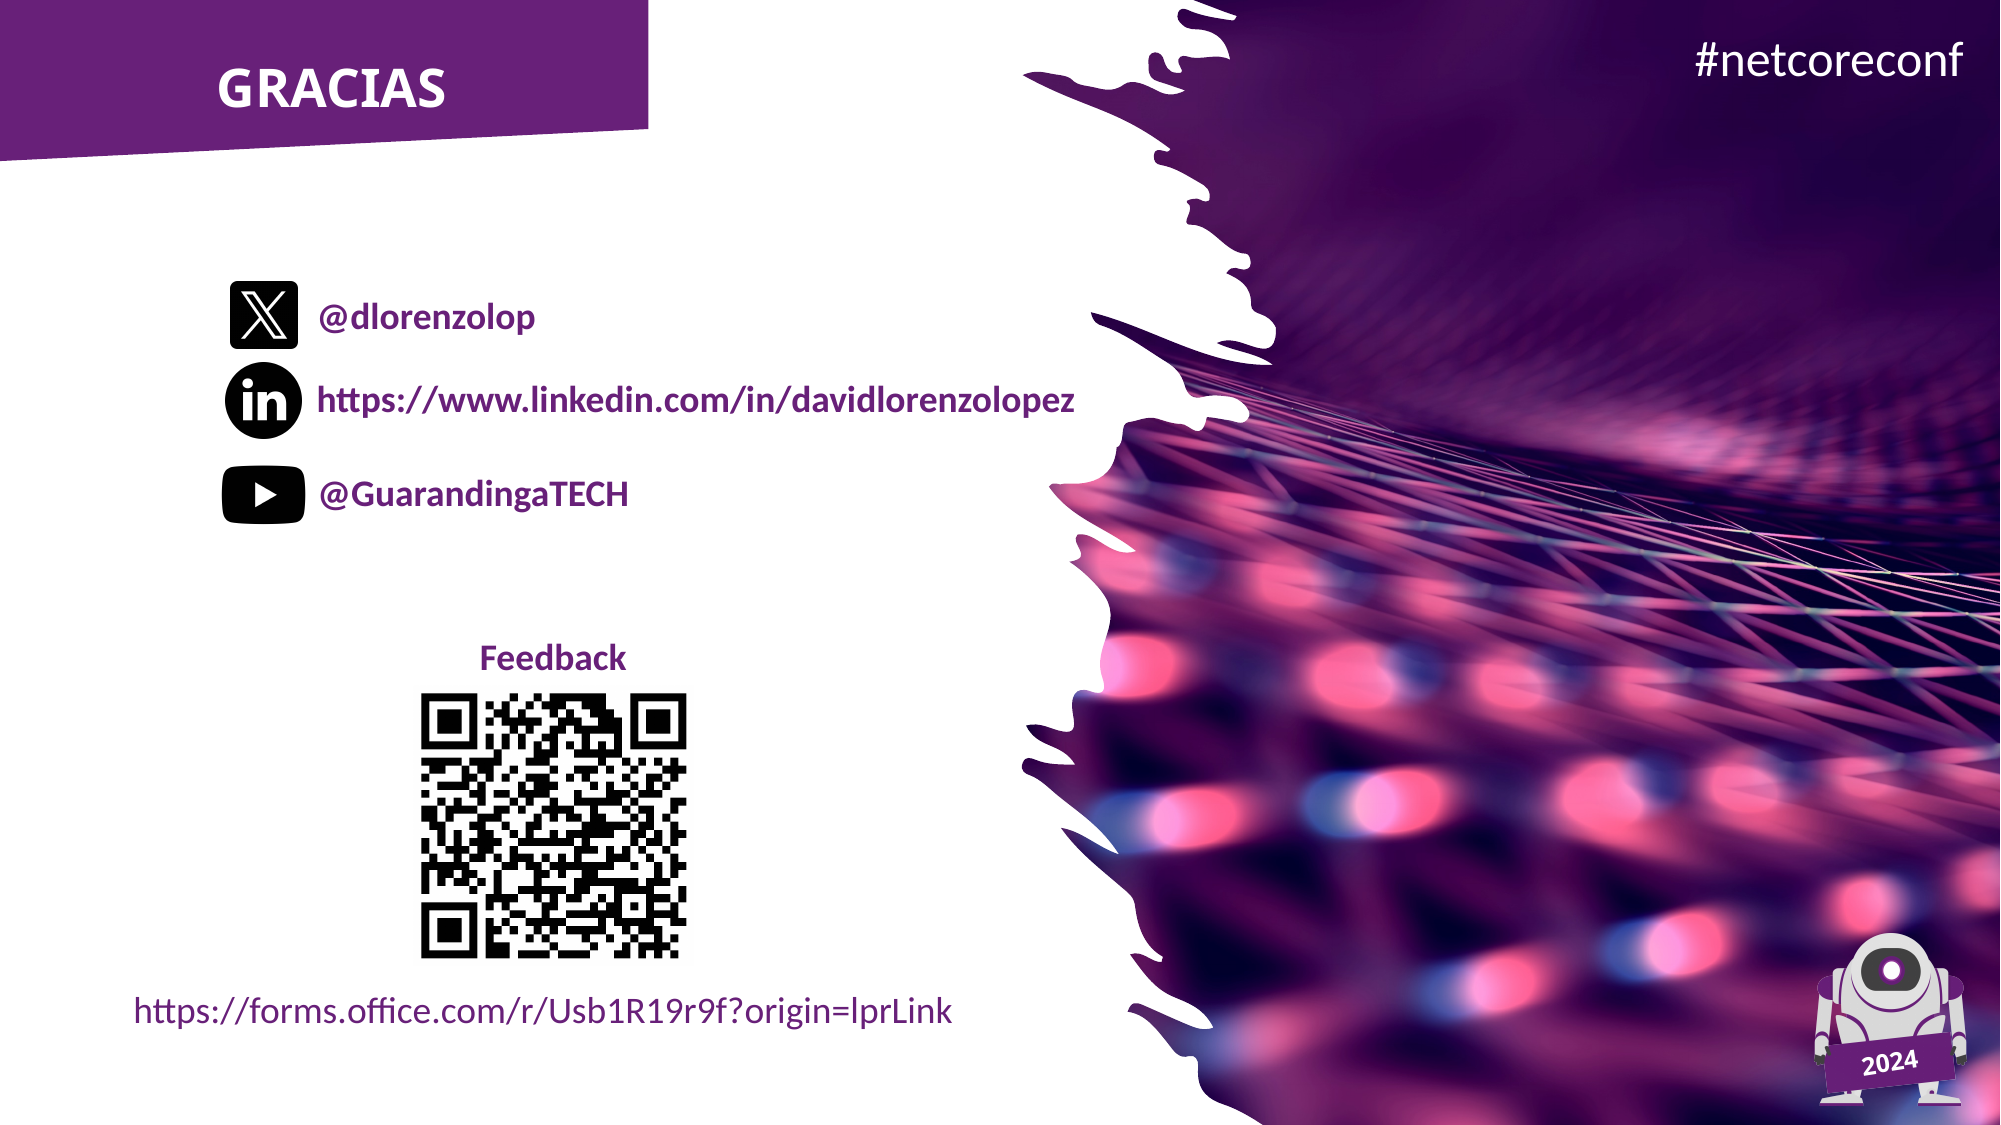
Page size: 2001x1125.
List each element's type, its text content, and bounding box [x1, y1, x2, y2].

text_box https://forms.office.com/r/Usb1R19r9f?origin=lprLink [118, 978, 1120, 1039]
picture [225, 362, 302, 439]
picture [219, 451, 308, 540]
text_box https://www.linkedin.com/in/davidlorenzolopez [302, 367, 1107, 428]
text_box @dlorenzolop [301, 284, 554, 345]
picture [413, 685, 694, 966]
picture [230, 281, 298, 349]
text_box Feedback [457, 626, 649, 685]
text_box @GuarandingaTECH [308, 461, 646, 522]
picture [1021, 0, 2000, 1125]
text_box GRACIAS [189, 18, 475, 127]
